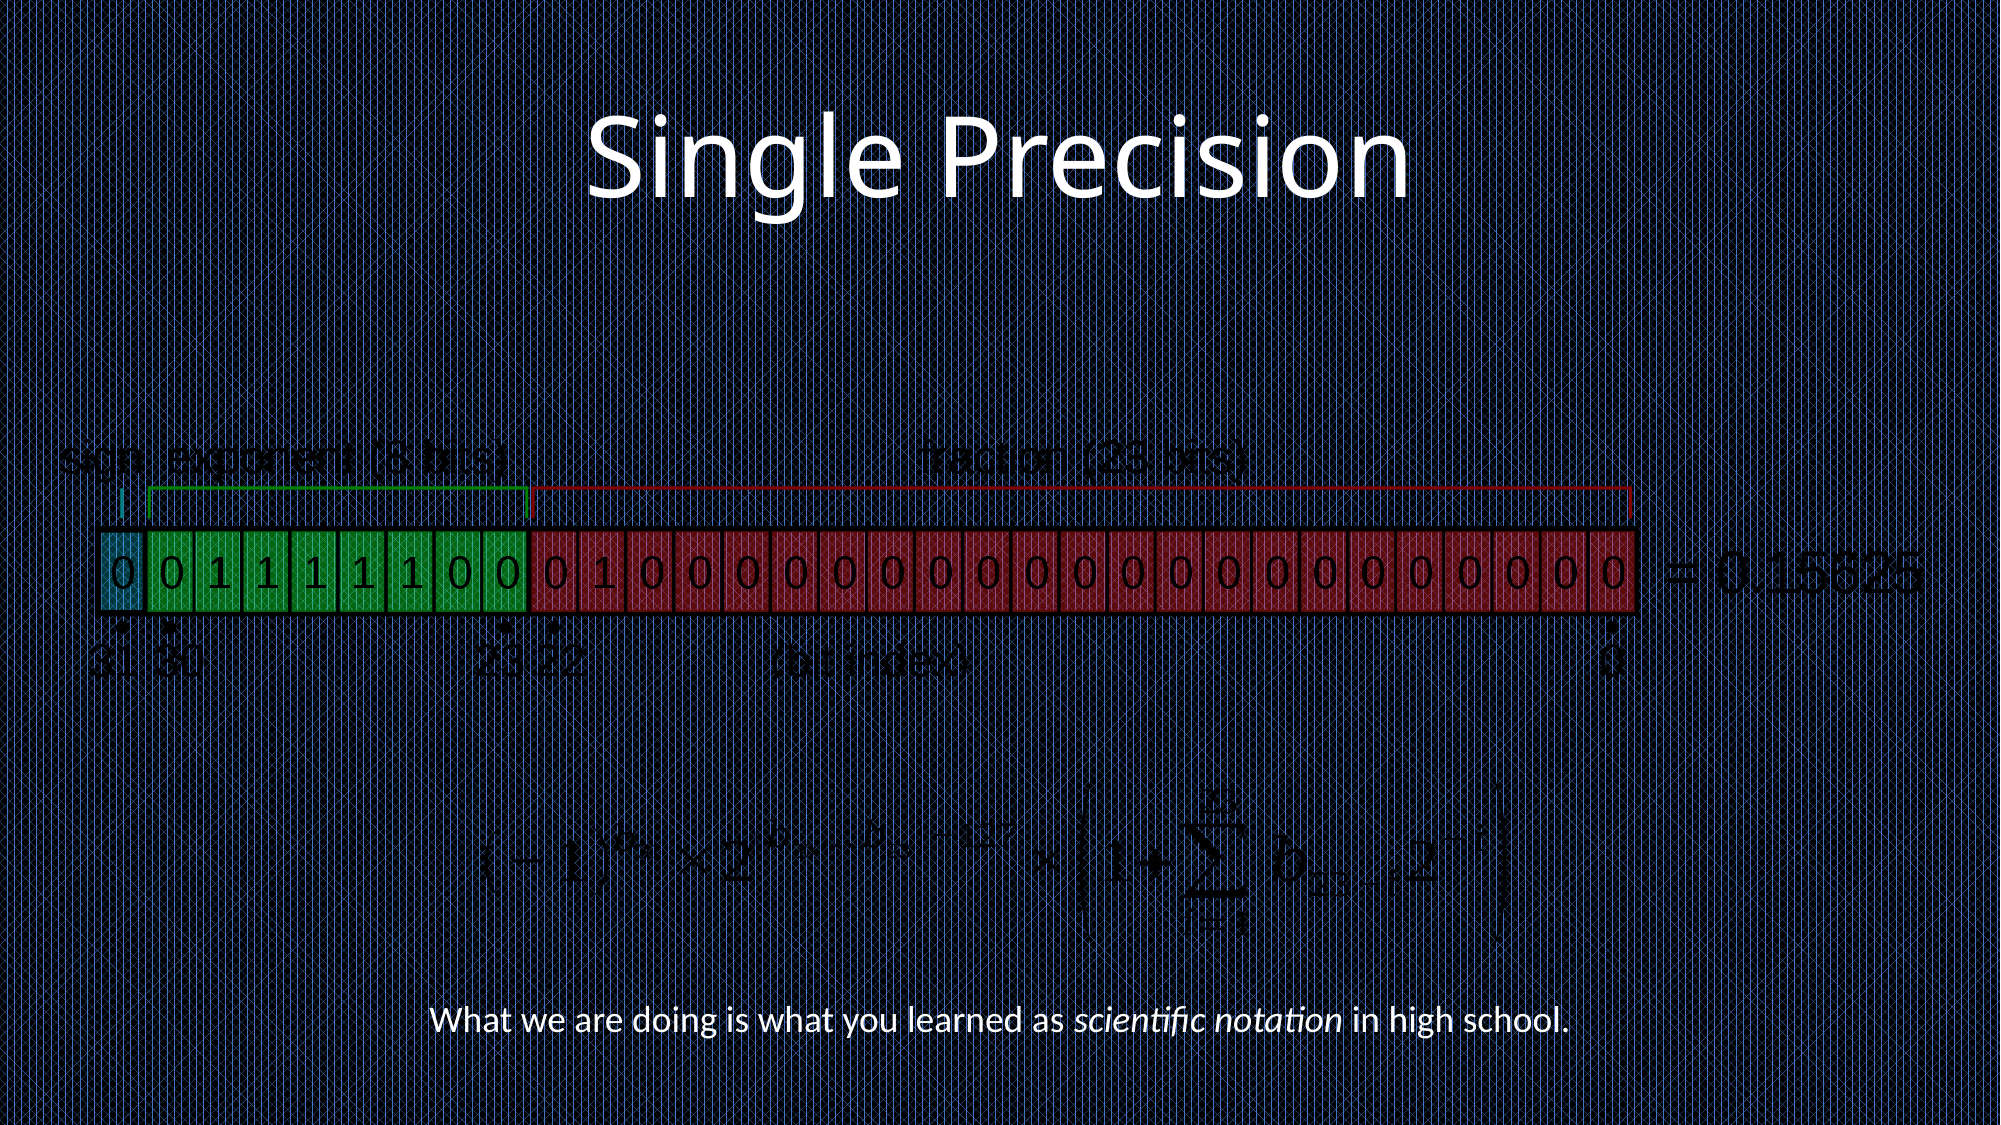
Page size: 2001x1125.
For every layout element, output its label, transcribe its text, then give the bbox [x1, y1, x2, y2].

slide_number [137, 1042, 588, 1103]
footer © 2023 Darrell Long [662, 1048, 1338, 1103]
slide_number 22 [1412, 1042, 1863, 1103]
title Single Precision [86, 76, 1914, 230]
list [52, 437, 1939, 678]
text_box What we are doing is what you learned as scientific notation in high school. [414, 987, 1586, 1048]
